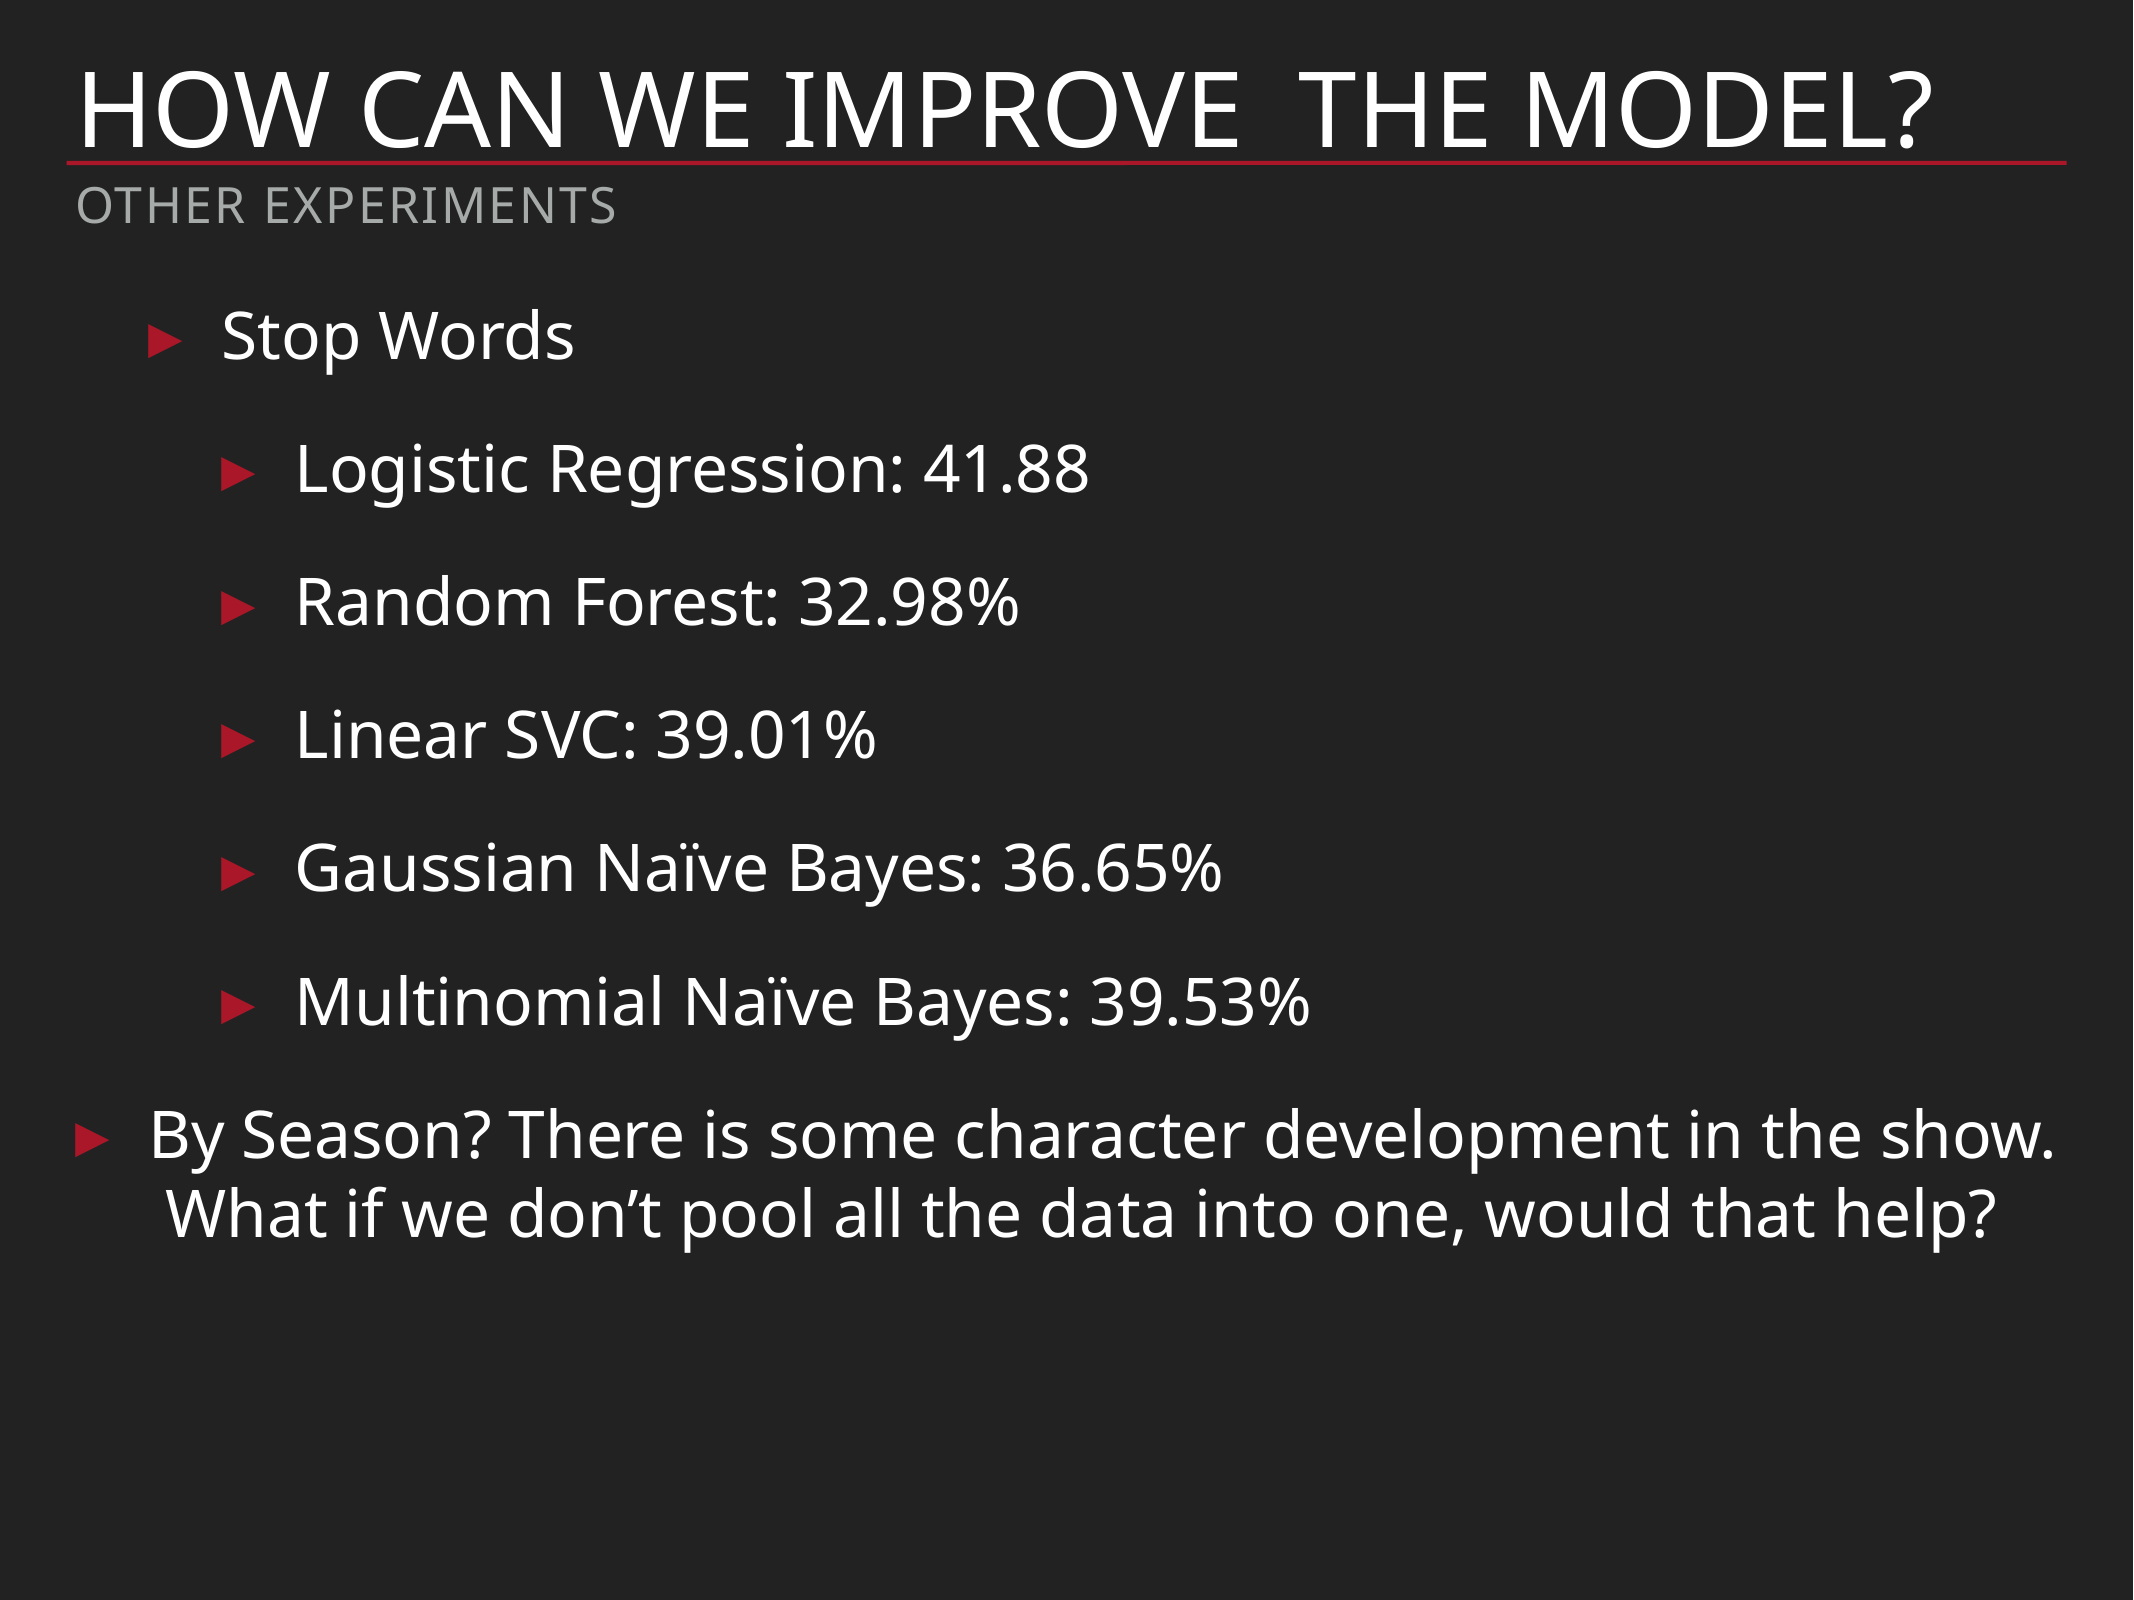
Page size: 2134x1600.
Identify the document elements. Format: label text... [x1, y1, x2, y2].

list Stop Words Logistic Regression: 41.88 Random Forest: 32.98% Linear SVC: 39.01% Gaussian Naïve Bayes: 36.65% Multinomial Naïve Bayes: 39.53% By Season? There is some character development in the show. What if we don’t pool all the data into one, would that help? [66, 284, 2068, 1288]
list Other Experiments [66, 175, 1901, 243]
title How can we improve the Model? [66, 57, 2068, 178]
